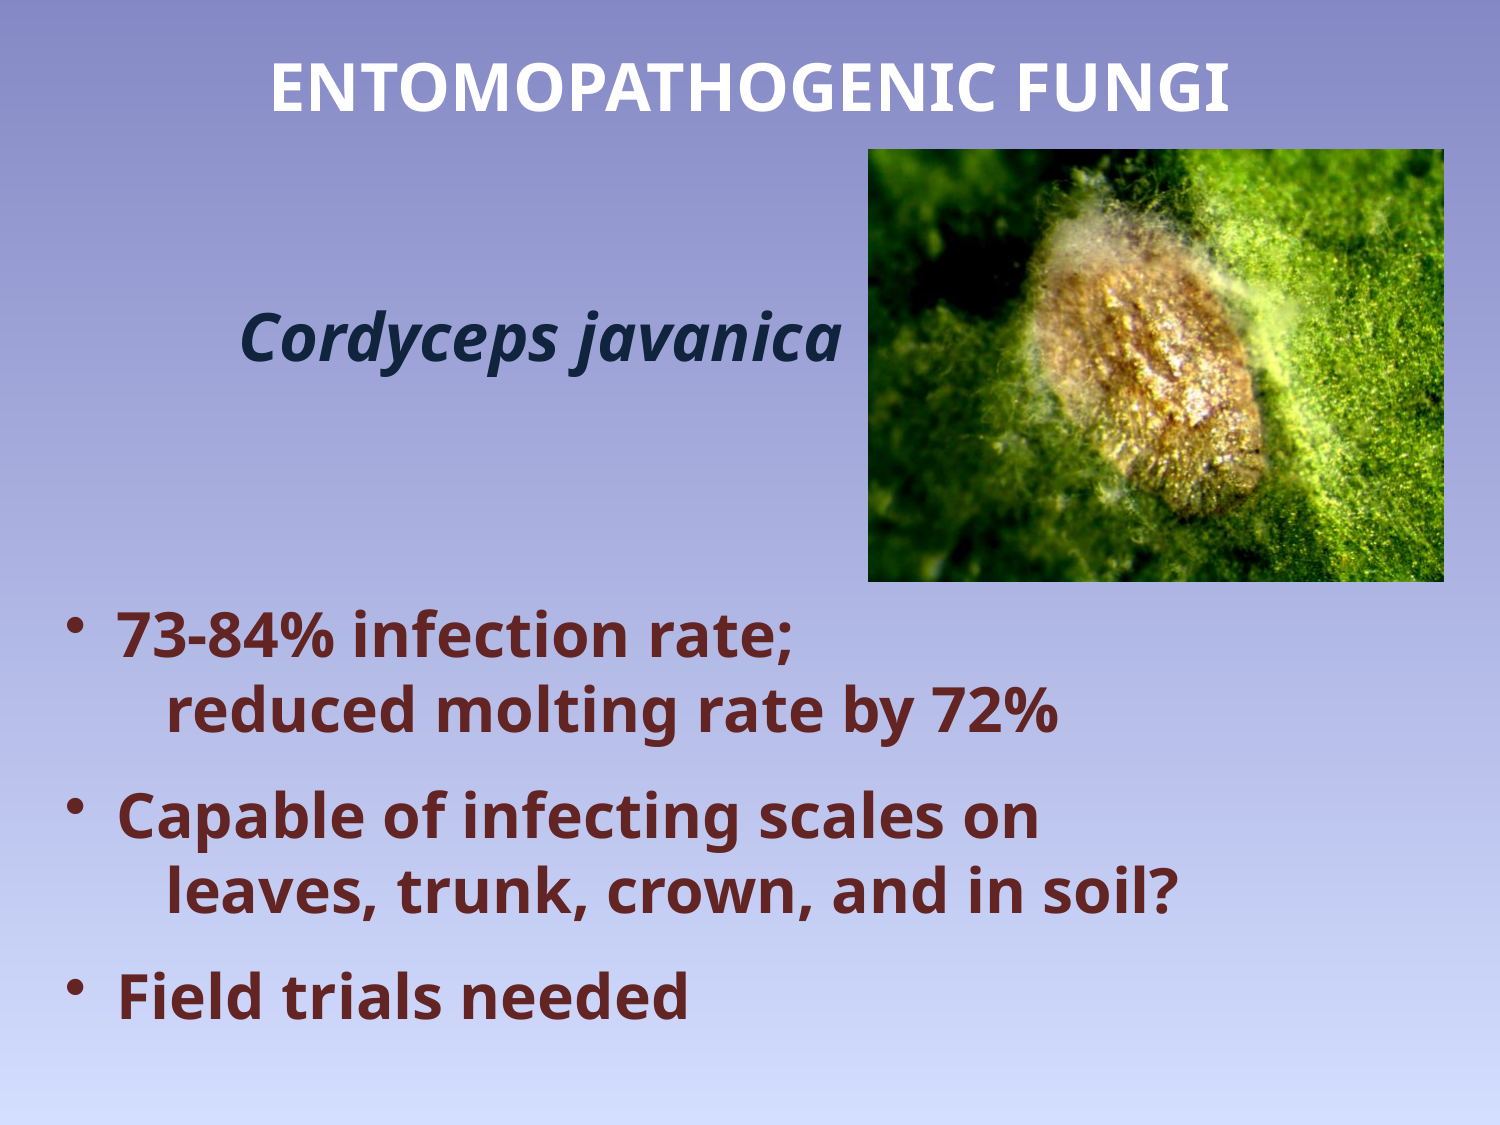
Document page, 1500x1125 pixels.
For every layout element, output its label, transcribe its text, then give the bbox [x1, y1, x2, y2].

text_box Cordyceps javanica [70, 287, 859, 383]
text_box 73-84% infection rate; reduced molting rate by 72% Capable of infecting scales on leaves, trunk, crown, and in soil? Field trials needed [49, 587, 1475, 1040]
text_box ENTOMOPATHOGENIC FUNGI [50, 37, 1450, 213]
picture [868, 149, 1445, 582]
